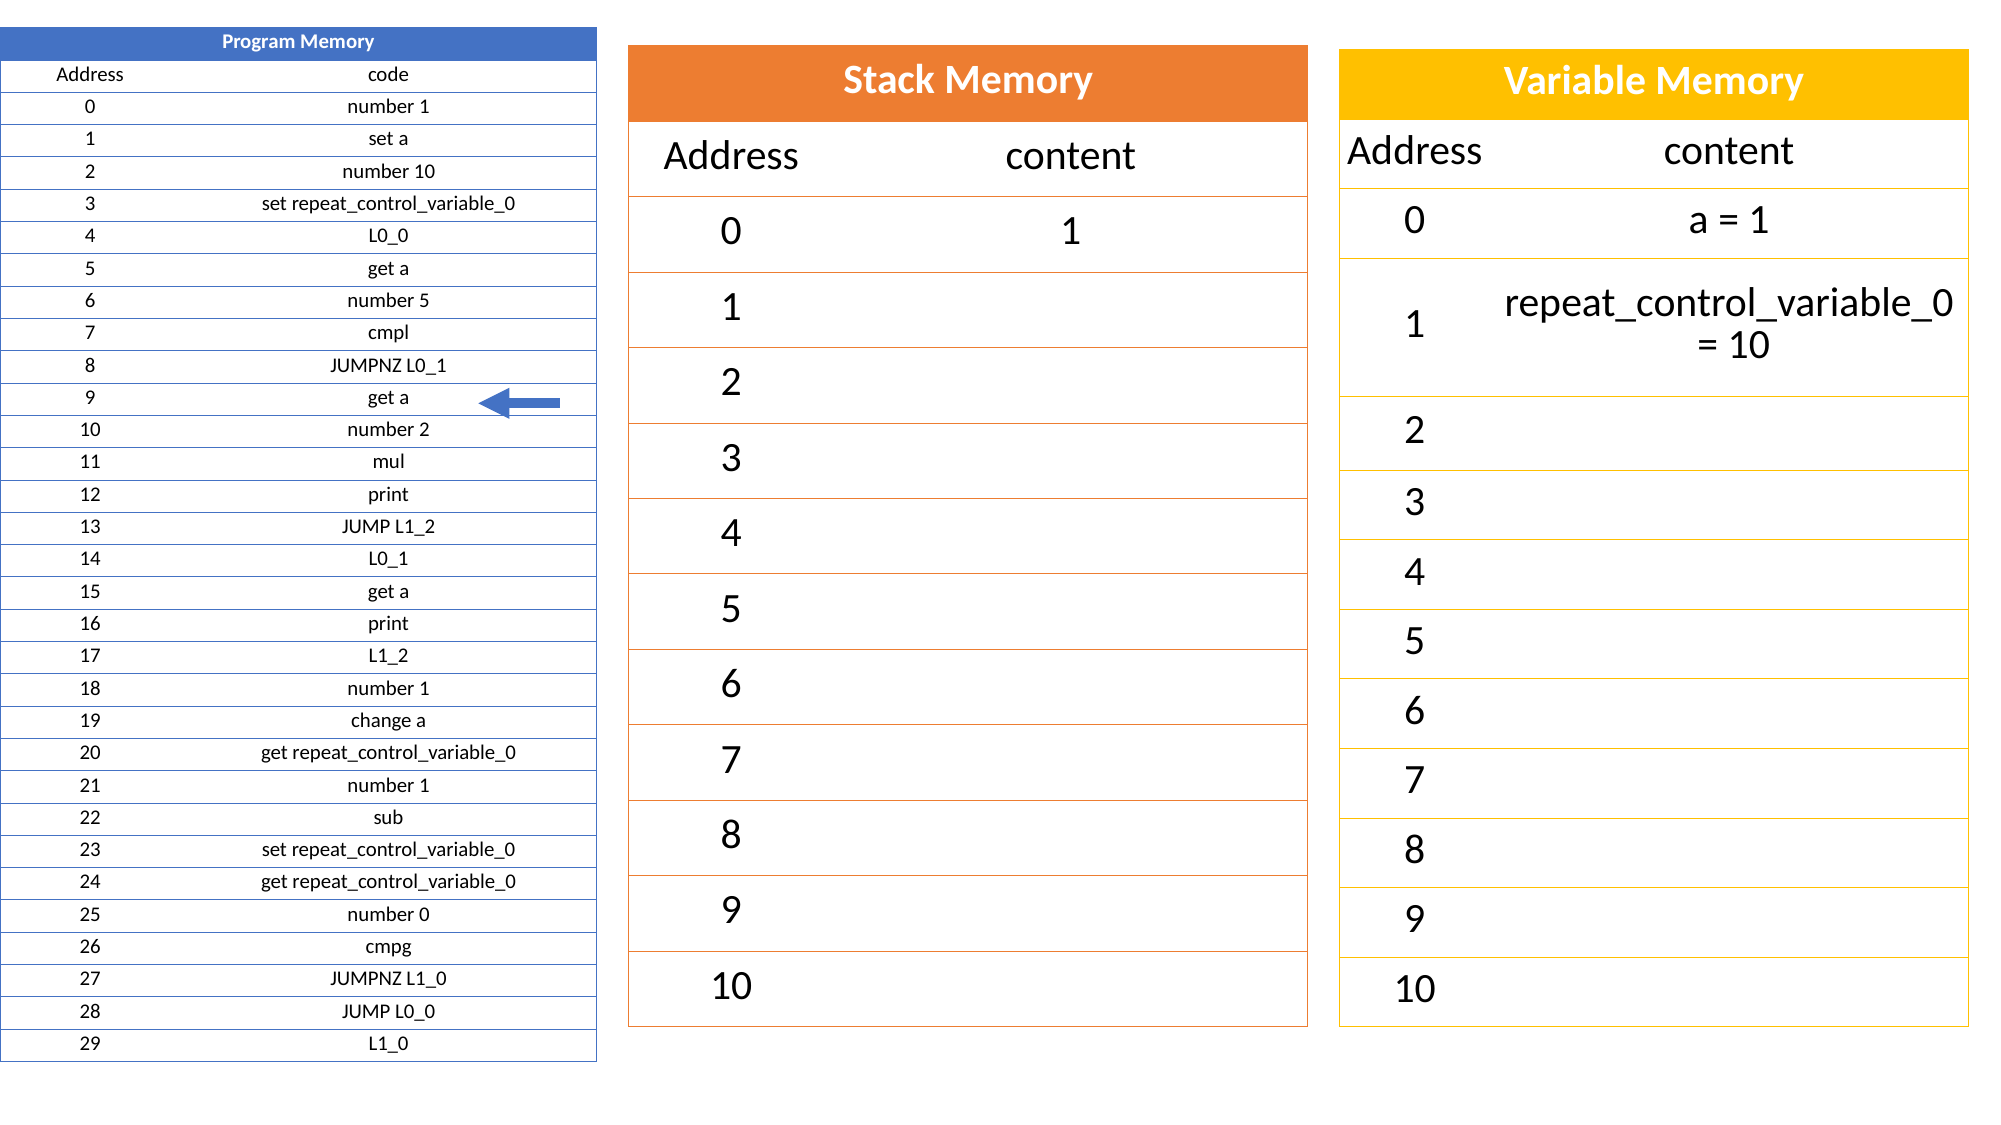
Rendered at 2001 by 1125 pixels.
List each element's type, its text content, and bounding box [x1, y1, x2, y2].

table_cell 29 [1, 1030, 180, 1061]
table_cell 3 [1, 190, 180, 221]
table_cell number 5​​ [180, 287, 596, 318]
table_cell 8 [1340, 819, 1490, 887]
table_cell [1490, 610, 1968, 678]
table_cell [1490, 471, 1968, 539]
table_cell JUMP L0_0​​ [180, 997, 596, 1029]
table_cell 5 [629, 574, 834, 649]
table_cell [1490, 540, 1968, 609]
table_cell 3 [1340, 471, 1490, 539]
table_cell 6 [1340, 679, 1490, 748]
table_cell change a​​ [180, 707, 596, 738]
table_cell 28 [1, 997, 180, 1029]
table_cell [834, 348, 1307, 423]
table_cell get a​​ [180, 384, 596, 415]
table_cell 1 [1340, 259, 1490, 396]
table_cell JUMPNZ L0_1​​ [180, 351, 596, 383]
table_cell [834, 801, 1307, 875]
table_cell get a​​ [180, 577, 596, 609]
table_cell L1_0​​ [180, 1030, 596, 1061]
table_cell 1 [629, 273, 834, 347]
table_cell JUMPNZ L1_0​​ [180, 965, 596, 996]
table_cell number 2​​ [180, 416, 596, 447]
table_cell a = 1 [1490, 189, 1968, 258]
table_header Stack Memory​ [629, 46, 1307, 121]
table_cell code [180, 61, 596, 92]
table_cell 11 [1, 448, 180, 480]
table_cell cmpg​​ [180, 933, 596, 964]
table_cell number 1​​ [180, 771, 596, 803]
table_cell 5 [1, 254, 180, 286]
table_cell 13 [1, 513, 180, 544]
table_cell 7 [629, 725, 834, 800]
table_cell [834, 876, 1307, 951]
table_cell set repeat_control_variable_0​​ [180, 836, 596, 867]
table_cell set repeat_control_variable_0​​ [180, 190, 596, 221]
table_cell Address [629, 122, 834, 196]
table_cell [834, 650, 1307, 724]
table_cell 2 [629, 348, 834, 423]
table_cell 19 [1, 707, 180, 738]
table_cell 4 [1, 222, 180, 253]
table_cell [834, 273, 1307, 347]
table_cell [1490, 888, 1968, 957]
table_cell 7 [1340, 749, 1490, 818]
table_cell 14 [1, 545, 180, 576]
table_cell [1490, 679, 1968, 748]
table_cell 10 [629, 952, 834, 1026]
table_cell L0_0​​ [180, 222, 596, 253]
table_cell 26 [1, 933, 180, 964]
table_cell 1 [1, 125, 180, 156]
table_cell 8 [629, 801, 834, 875]
table_header Variable Memory​ [1340, 50, 1968, 119]
table_cell 9 [1, 384, 180, 415]
table_cell [1490, 749, 1968, 818]
table_cell content [1490, 120, 1968, 188]
table_cell 4 [1340, 540, 1490, 609]
table_cell mul​​ [180, 448, 596, 480]
table_cell print​​ [180, 481, 596, 512]
table_cell JUMP L1_2​​ [180, 513, 596, 544]
table_cell [834, 725, 1307, 800]
table_cell L0_1​​ [180, 545, 596, 576]
table_cell 2 [1, 157, 180, 189]
table_cell 25 [1, 900, 180, 932]
table_cell set a​​ [180, 125, 596, 156]
table_cell 9 [629, 876, 834, 951]
table_cell [834, 574, 1307, 649]
table_cell number 1​​ [180, 674, 596, 706]
table_cell 2 [1340, 397, 1490, 470]
table_cell 20 [1, 739, 180, 770]
table_cell 17 [1, 642, 180, 673]
table_cell 3 [629, 424, 834, 498]
table_cell [1490, 958, 1968, 1026]
table_cell 27 [1, 965, 180, 996]
table_cell number 1​​ [180, 93, 596, 124]
table_cell 18 [1, 674, 180, 706]
table_cell 24 [1, 868, 180, 899]
table_cell 7 [1, 319, 180, 350]
table_cell 12 [1, 481, 180, 512]
table_cell get a​​ [180, 254, 596, 286]
table_cell 8 [1, 351, 180, 383]
table_cell 21 [1, 771, 180, 803]
table_cell repeat_control_variable_0​​ = 10 [1490, 259, 1968, 396]
table_cell [1490, 397, 1968, 470]
table_cell number 0​​ [180, 900, 596, 932]
table_cell 5 [1340, 610, 1490, 678]
table_cell 0 [629, 197, 834, 272]
table_cell 9 [1340, 888, 1490, 957]
table_cell 0 [1340, 189, 1490, 258]
table_cell 6 [1, 287, 180, 318]
table_cell 16 [1, 610, 180, 641]
table_cell get repeat_control_variable_0​​ [180, 739, 596, 770]
table_cell 15 [1, 577, 180, 609]
table_cell 10 [1, 416, 180, 447]
table_cell 10 [1340, 958, 1490, 1026]
table_cell [834, 499, 1307, 573]
table_cell Address [1340, 120, 1490, 188]
table_cell 6 [629, 650, 834, 724]
table_cell L1_2​​ [180, 642, 596, 673]
table_cell print​​ [180, 610, 596, 641]
table_header Program Memory​ [1, 28, 596, 60]
table_cell sub​​ [180, 804, 596, 835]
table_cell 0 [1, 93, 180, 124]
table_cell content [834, 122, 1307, 196]
table_cell [834, 424, 1307, 498]
table_cell [1490, 819, 1968, 887]
table_cell Address [1, 61, 180, 92]
table_cell 23 [1, 836, 180, 867]
table_cell 1 [834, 197, 1307, 272]
table_cell get repeat_control_variable_0​​ [180, 868, 596, 899]
table_cell 4 [629, 499, 834, 573]
table_cell cmpl​​ [180, 319, 596, 350]
table_cell [834, 952, 1307, 1026]
table_cell 22 [1, 804, 180, 835]
table_cell number 10​​ [180, 157, 596, 189]
